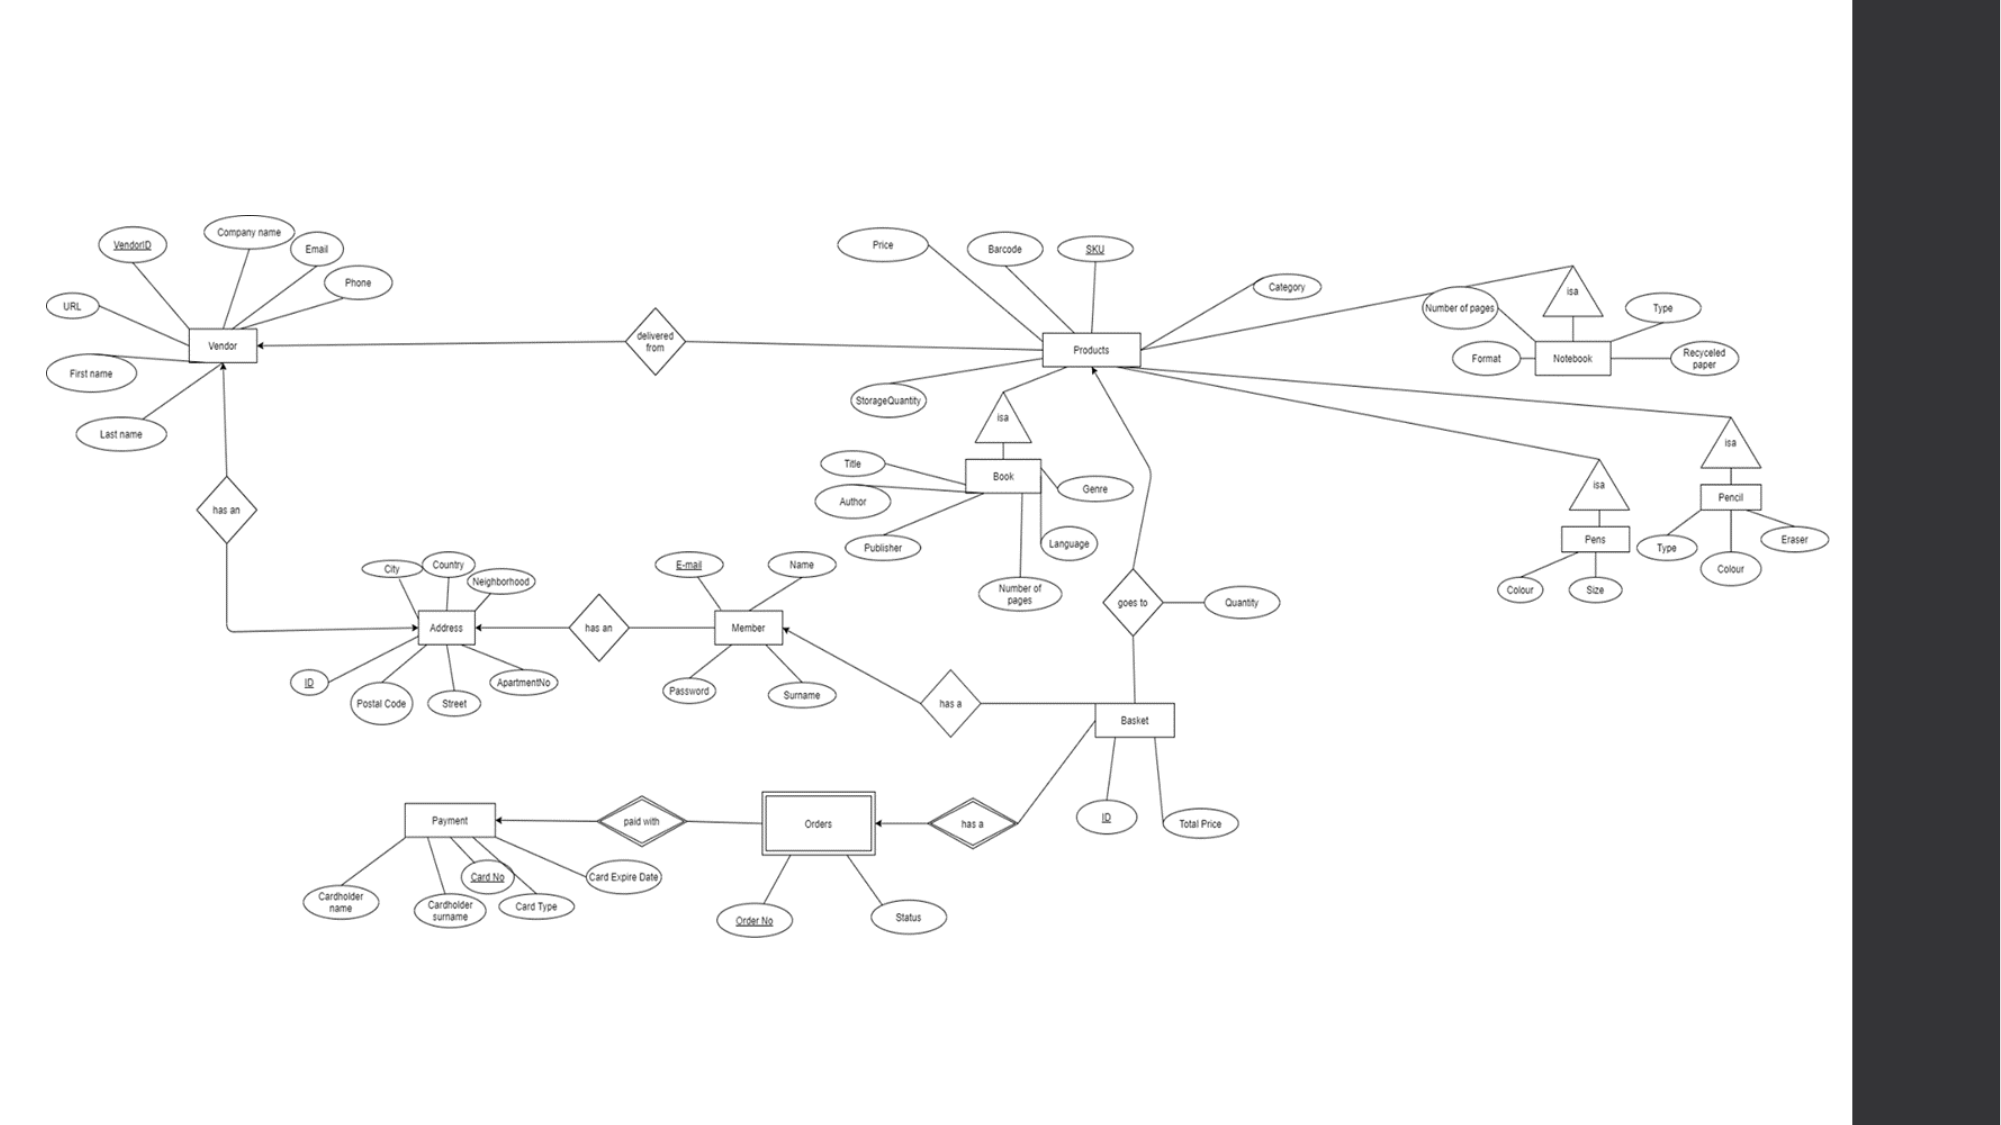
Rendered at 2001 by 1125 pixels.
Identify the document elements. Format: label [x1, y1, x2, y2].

list [46, 214, 1831, 939]
